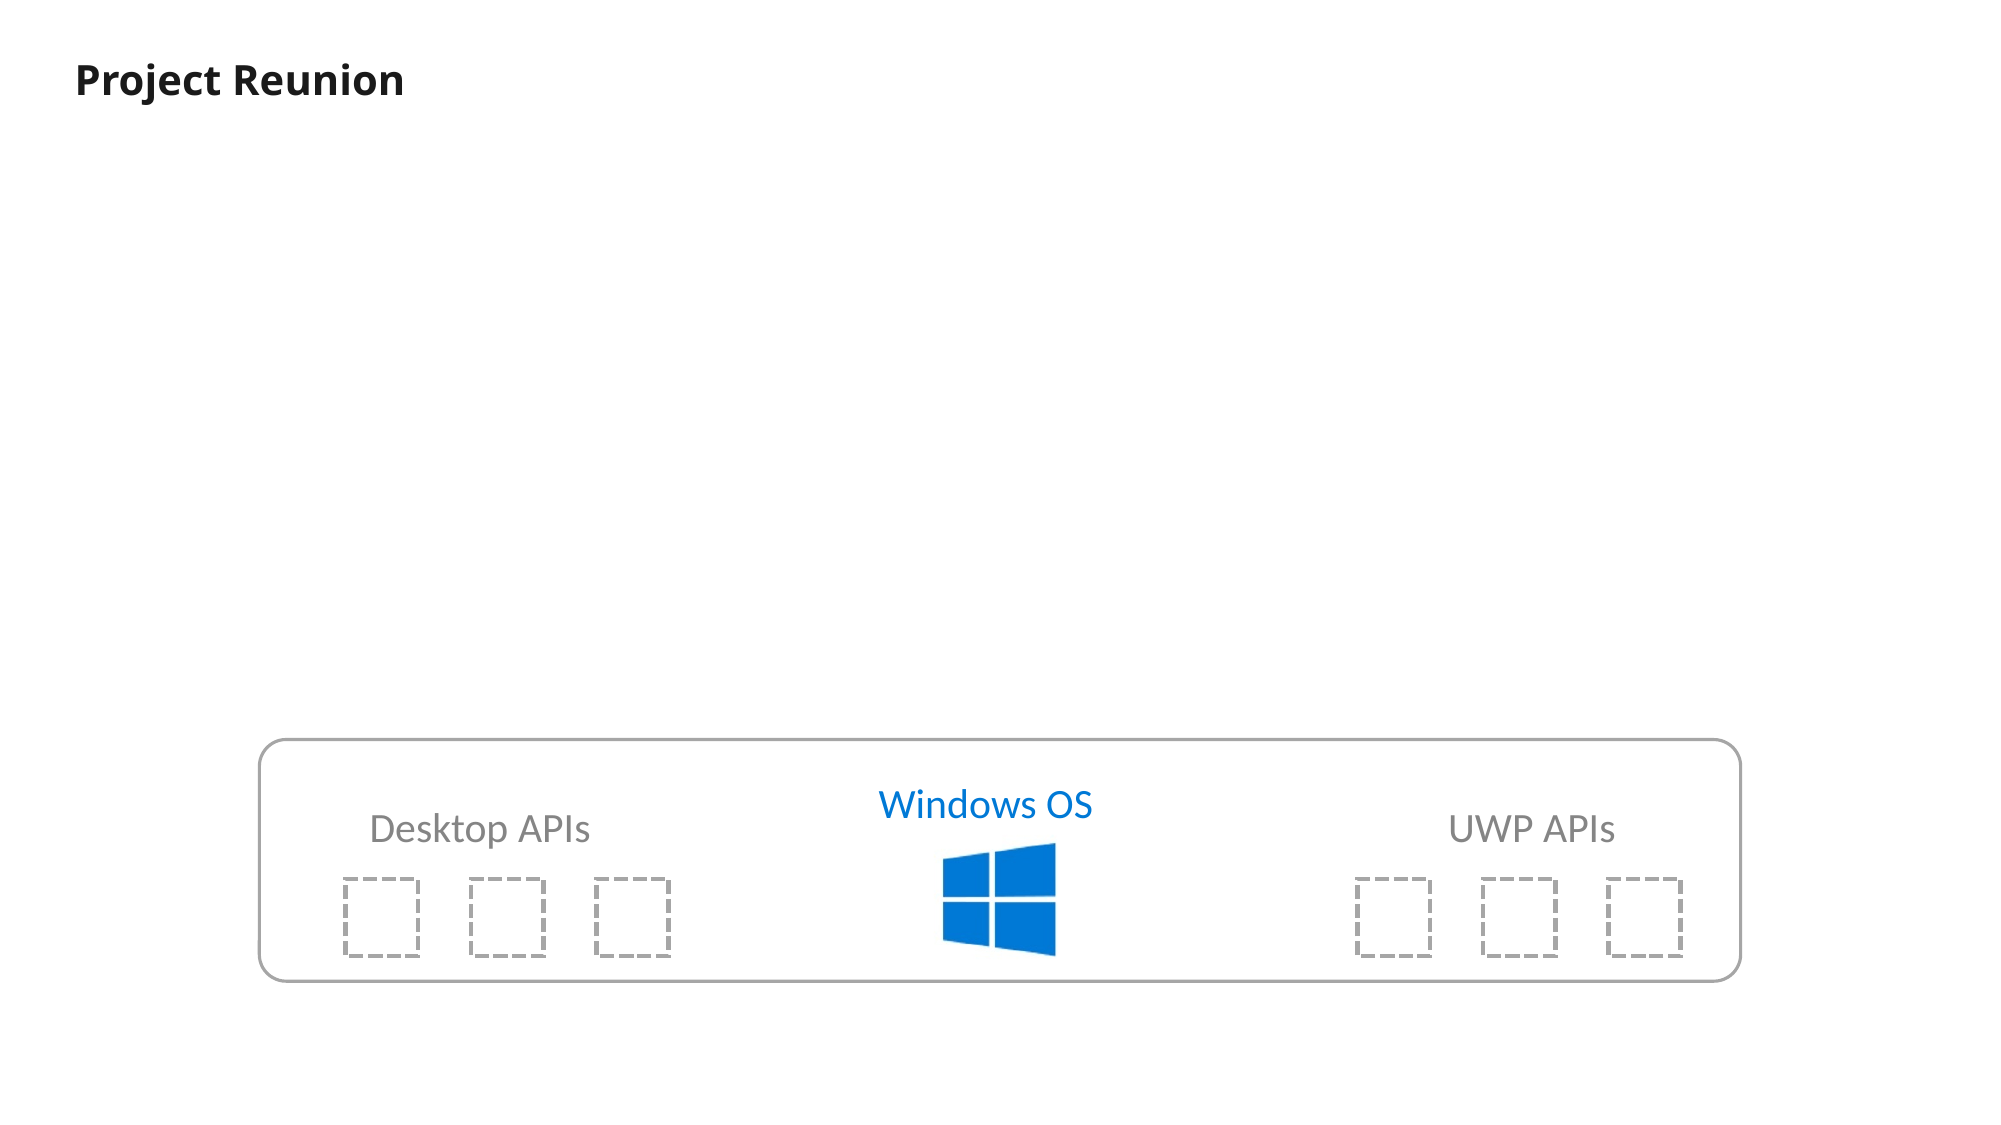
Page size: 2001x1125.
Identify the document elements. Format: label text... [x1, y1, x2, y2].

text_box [1357, 879, 1681, 957]
text_box Windows OS [863, 769, 1109, 835]
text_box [345, 879, 669, 957]
text_box [258, 738, 1742, 983]
text_box UWP APIs [1433, 793, 1631, 859]
picture [922, 823, 1078, 973]
text_box Project Reunion [59, 52, 1785, 148]
text_box Desktop APIs [354, 793, 606, 859]
